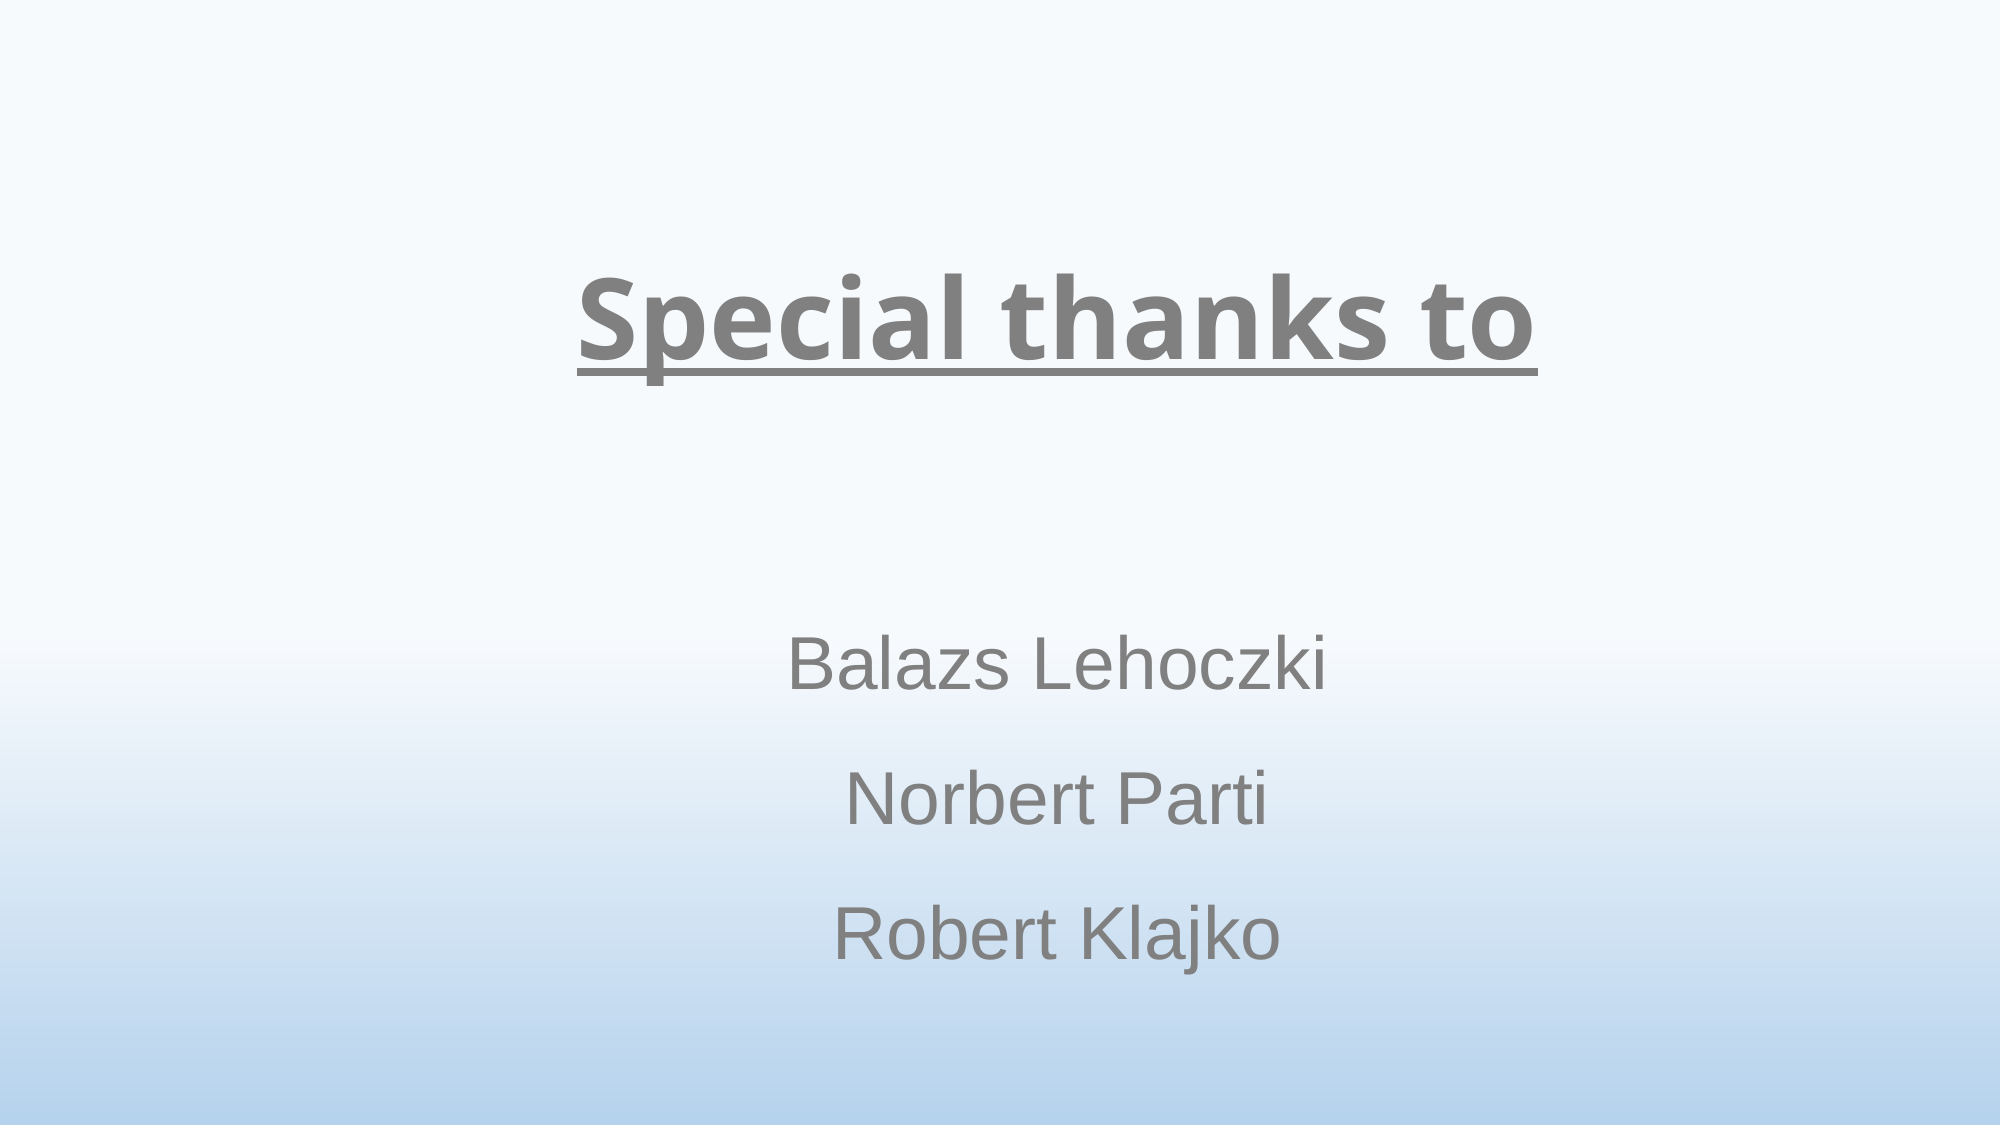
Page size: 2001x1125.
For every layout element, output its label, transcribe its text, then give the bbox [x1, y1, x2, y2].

text_box Special thanks to [200, 239, 1839, 390]
text_box Balazs Lehoczki Norbert Parti Robert Klajko [572, 562, 1468, 983]
